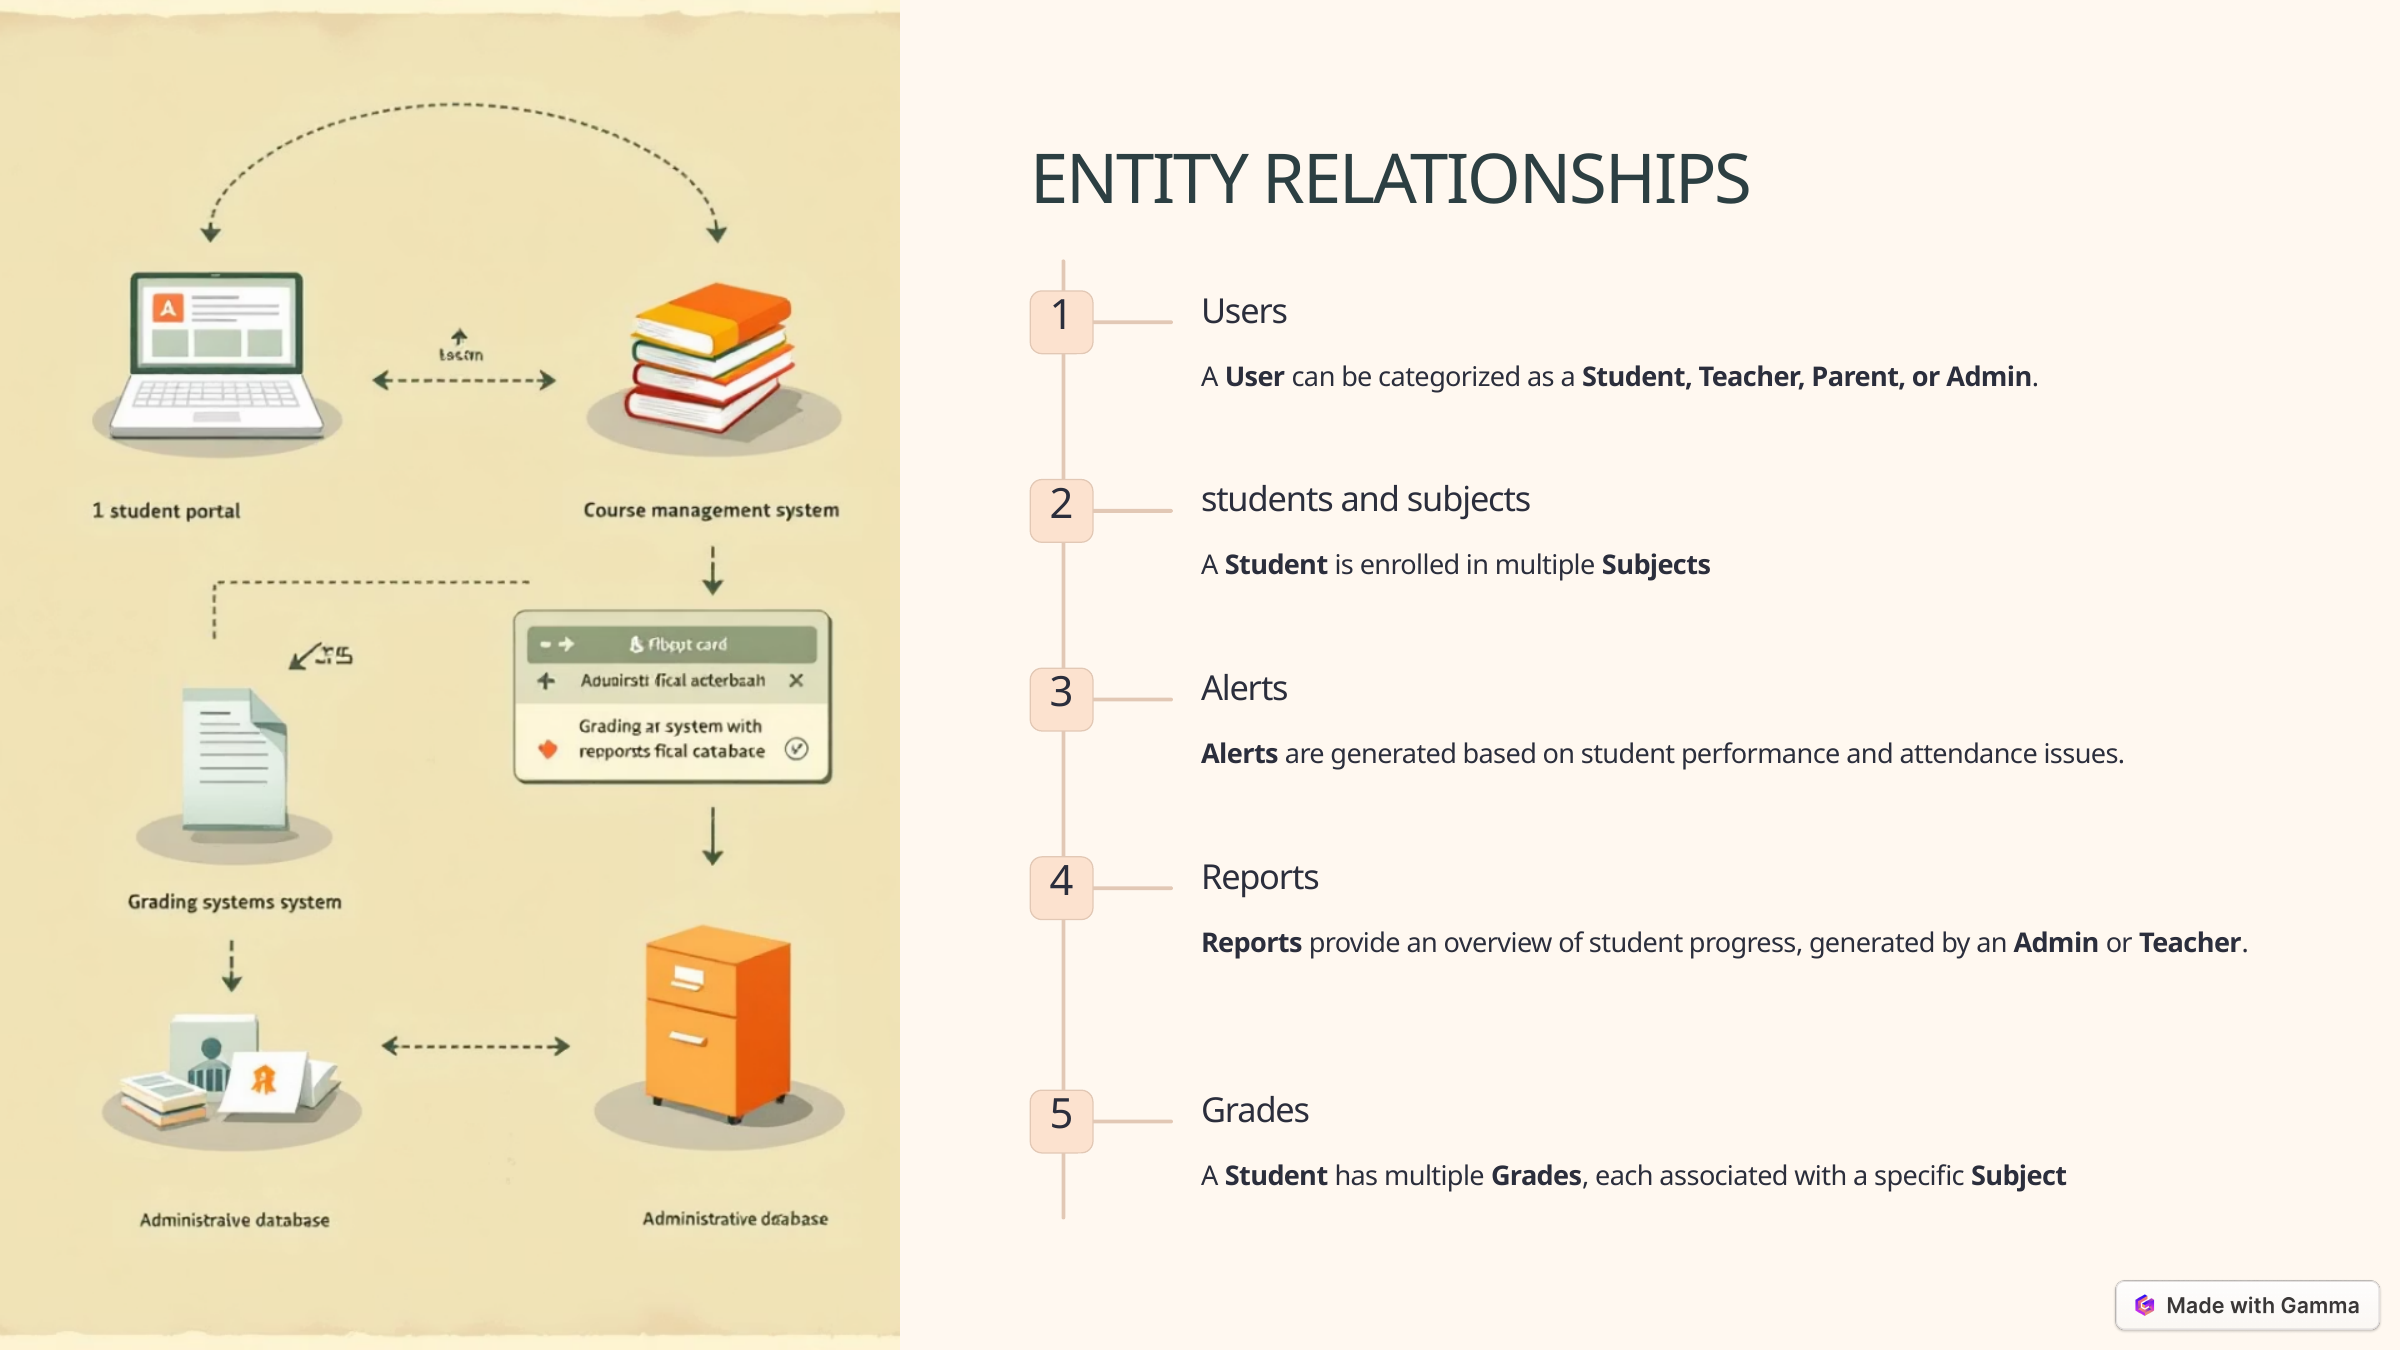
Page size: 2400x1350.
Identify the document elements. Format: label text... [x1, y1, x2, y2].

text_box A Student has multiple Grades, each associated with a specific Subject [1201, 1146, 2270, 1192]
text_box [1030, 856, 1093, 920]
text_box students and subjects [1201, 475, 1550, 520]
text_box Reports [1201, 853, 1550, 897]
text_box [1061, 1153, 1066, 1220]
text_box [1061, 354, 1066, 479]
text_box 2 [1040, 484, 1083, 537]
text_box Alerts [1201, 664, 1550, 709]
text_box ENTITY RELATIONSHIPS [1030, 130, 1792, 218]
text_box [1093, 1119, 1173, 1124]
text_box 3 [1040, 673, 1083, 726]
text_box [1030, 290, 1093, 354]
text_box [1093, 320, 1173, 325]
text_box Grades [1201, 1086, 1550, 1131]
text_box A User can be categorized as a Student, Teacher, Parent, or Admin. [1201, 347, 2270, 393]
text_box [1030, 1090, 1093, 1153]
picture [0, 0, 900, 1350]
text_box 1 [1040, 296, 1083, 349]
text_box [1061, 920, 1066, 1090]
text_box [1061, 543, 1066, 668]
text_box 4 [1040, 862, 1083, 915]
text_box [1061, 259, 1066, 290]
text_box [1093, 697, 1173, 702]
text_box [1030, 479, 1093, 543]
picture [2106, 1271, 2389, 1339]
text_box 5 [1040, 1095, 1083, 1148]
text_box Alerts are generated based on student performance and attendance issues. [1201, 724, 2270, 770]
text_box A Student is enrolled in multiple Subjects [1201, 536, 2270, 581]
text_box [1061, 731, 1066, 856]
text_box [1093, 886, 1173, 891]
text_box [1030, 668, 1093, 731]
text_box Reports provide an overview of student progress, generated by an Admin or Teacher. [1201, 913, 2270, 1003]
text_box Users [1201, 287, 1550, 331]
text_box [1093, 508, 1173, 513]
